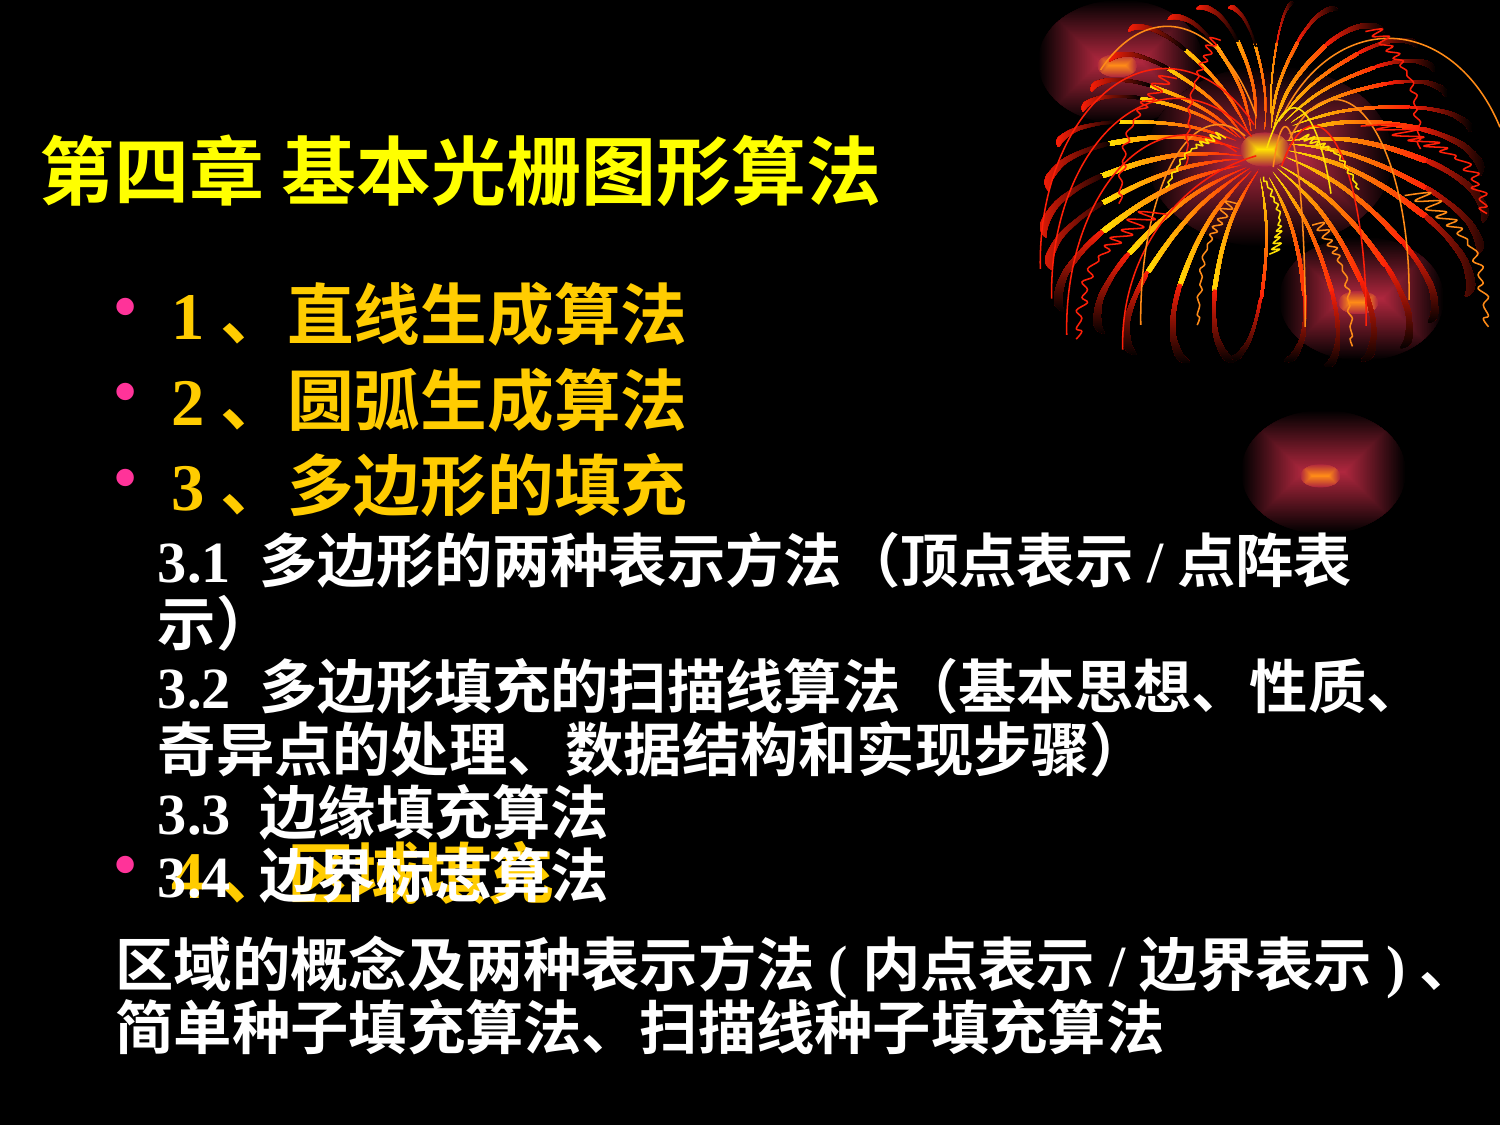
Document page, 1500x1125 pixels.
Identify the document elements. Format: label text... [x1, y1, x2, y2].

text_box 区域的概念及两种表示方法(内点表示/边界表示)、 简单种子填充算法、扫描线种子填充算法 [101, 928, 1493, 1070]
list 1、直线生成算法 2、圆弧生成算法 3、多边形的填充 4、区域填充 [99, 275, 1425, 998]
text_box 3.1 多边形的两种表示方法（顶点表示/点阵表示） 3.2 多边形填充的扫描线算法（基本思想、性质、奇异点的处理、数据结构和实现步骤） 3.3 边缘填充算法 3.4 边界标志算法 [143, 524, 1441, 918]
title 第四章 基本光栅图形算法 [24, 49, 1300, 290]
